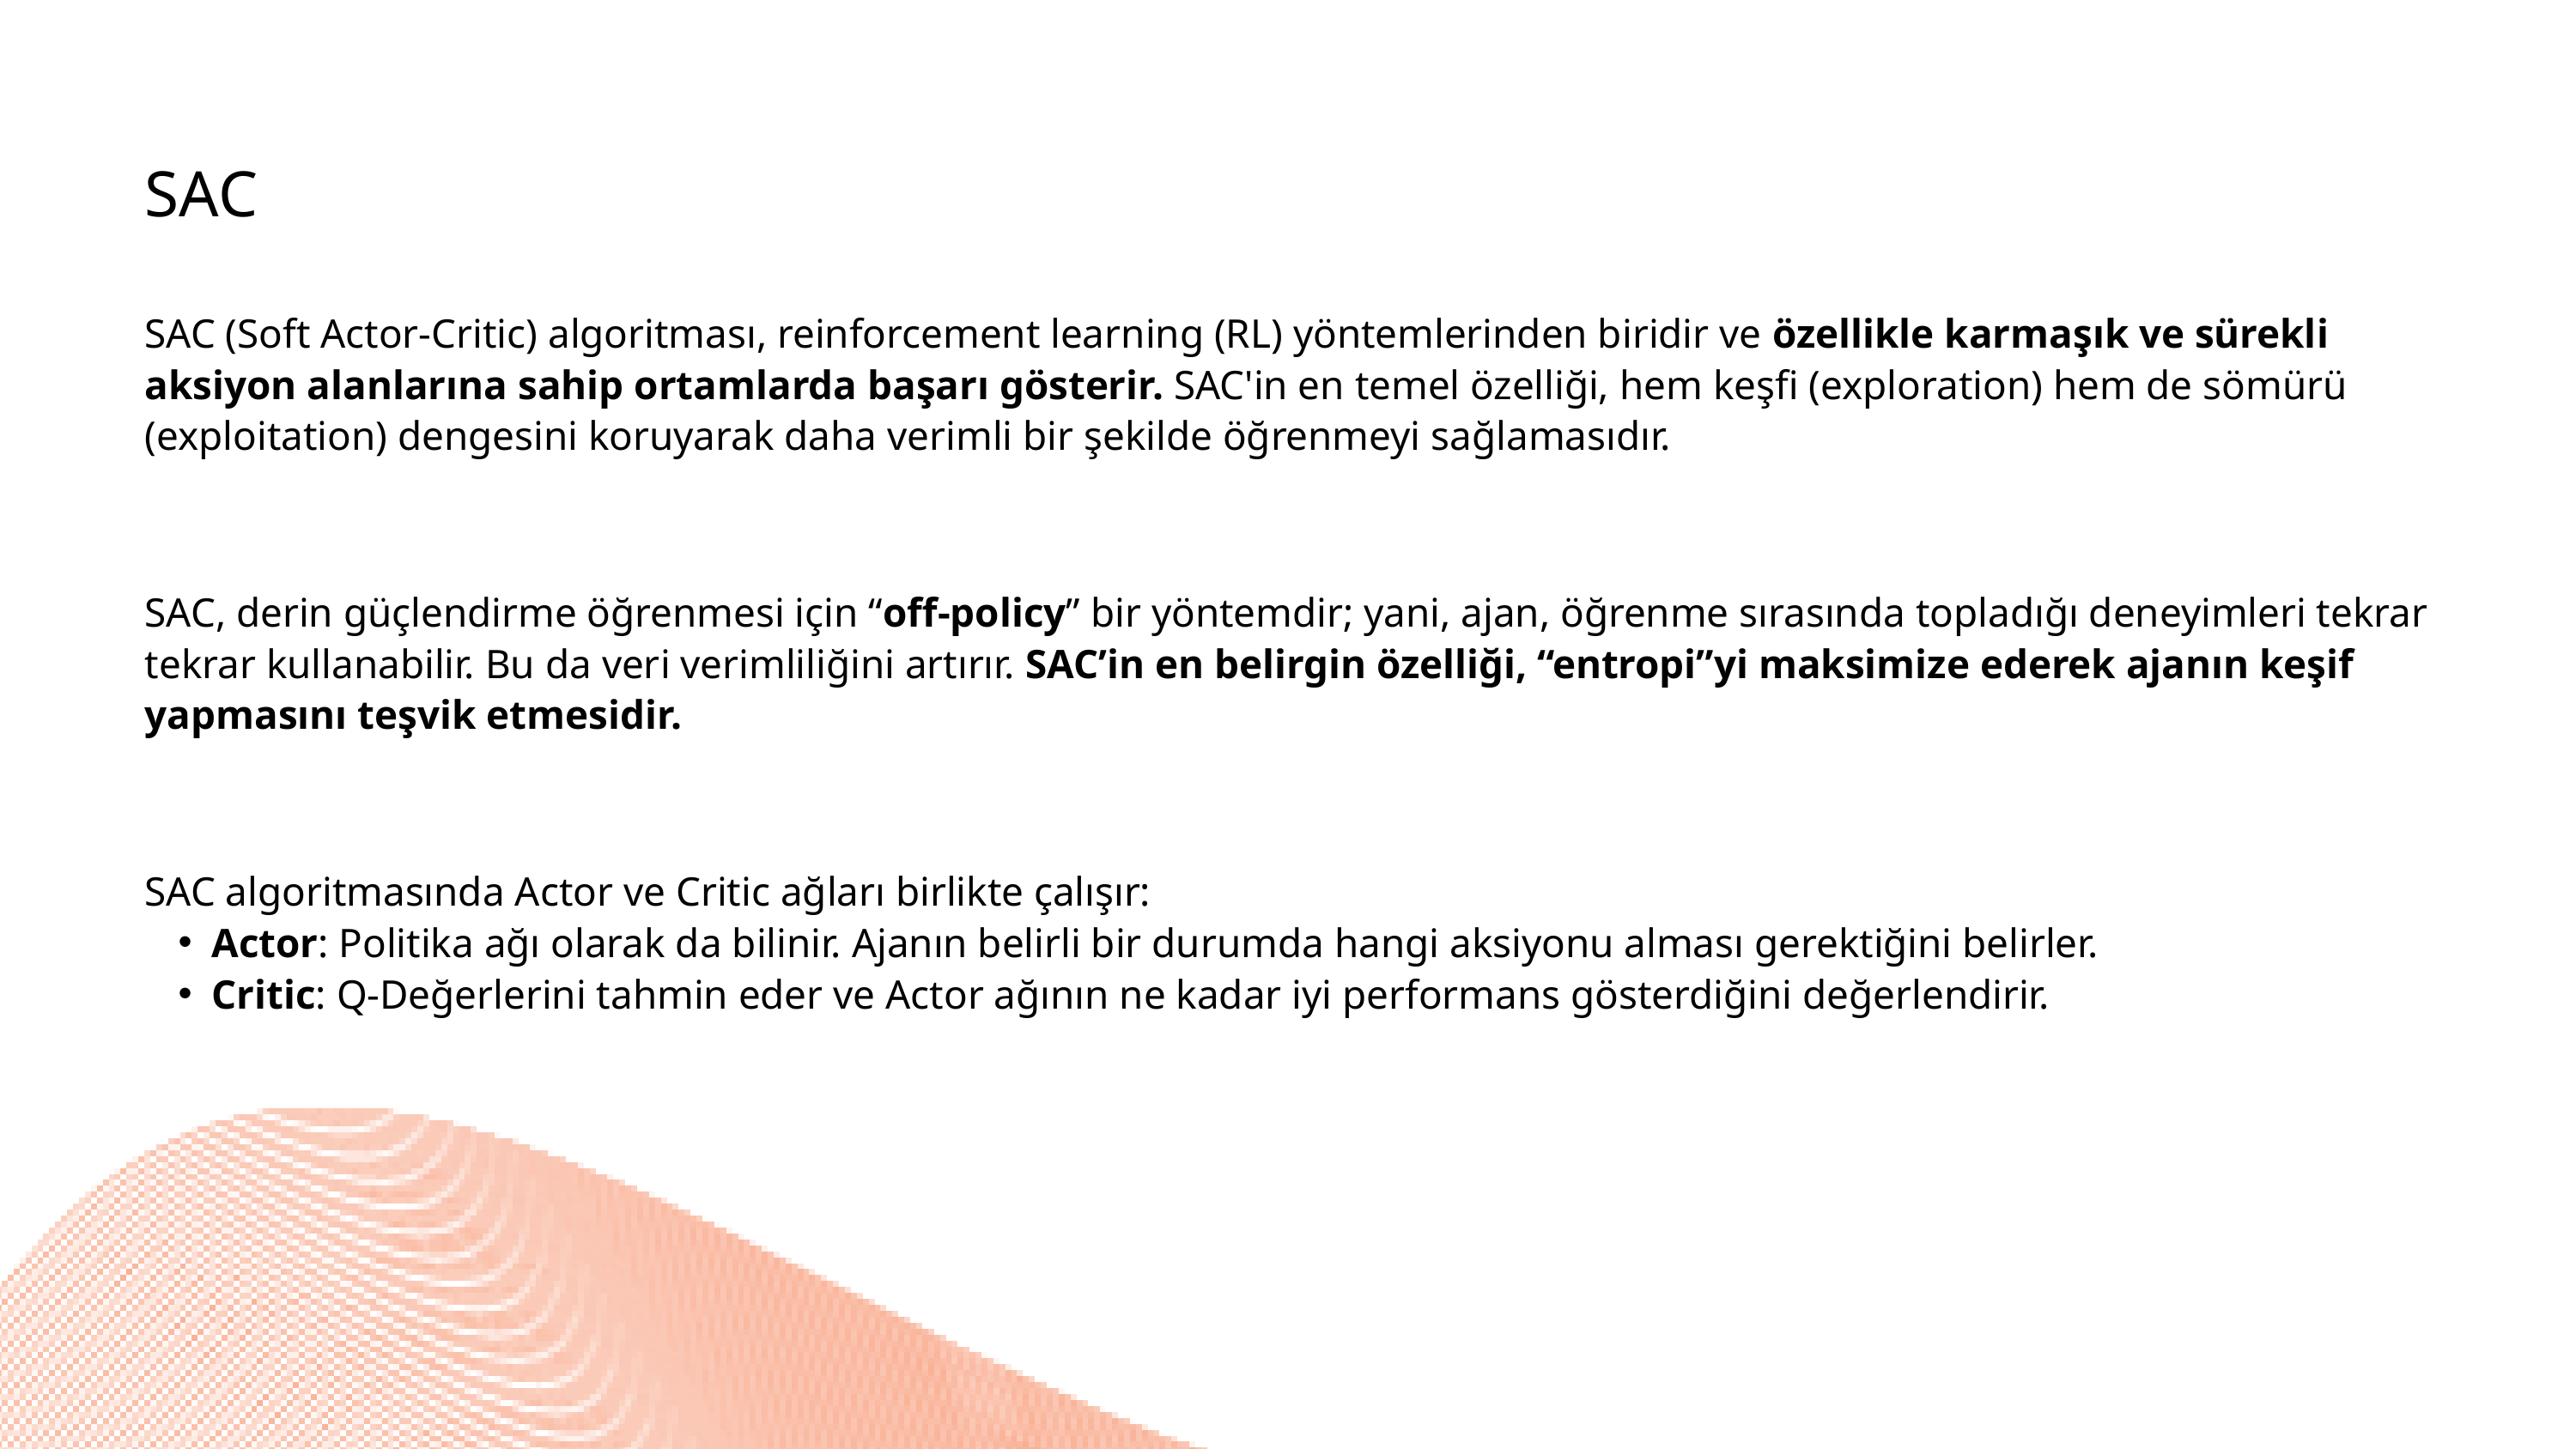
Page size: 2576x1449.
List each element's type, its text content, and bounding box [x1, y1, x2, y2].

text_box SAC, derin güçlendirme öğrenmesi için “off-policy” bir yöntemdir; yani, ajan, öğrenme sırasında topladığı deneyimleri tekrar tekrar kullanabilir. Bu da veri verimliliğini artırır. SAC’in en belirgin özelliği, “entropi”yi maksimize ederek ajanın keşif yapmasını teşvik etmesidir. [144, 584, 2432, 737]
text_box SAC (Soft Actor-Critic) algoritması, reinforcement learning (RL) yöntemlerinden biridir ve özellikle karmaşık ve sürekli aksiyon alanlarına sahip ortamlarda başarı gösterir. SAC'in en temel özelliği, hem keşfi (exploration) hem de sömürü (exploitation) dengesini koruyarak daha verimli bir şekilde öğrenmeyi sağlamasıdır. [144, 305, 2432, 458]
text_box [0, 1091, 2576, 1449]
text_box SAC [144, 154, 868, 230]
text_box SAC algoritmasında Actor ve Critic ağları birlikte çalışır: Actor: Politika ağı olarak da bilinir. Ajanın belirli bir durumda hangi aksiyonu alması gerektiğini belirler. Critic: Q-Değerlerini tahmin eder ve Actor ağının ne kadar iyi performans gösterdiğini değerlendirir. [144, 863, 2432, 1017]
